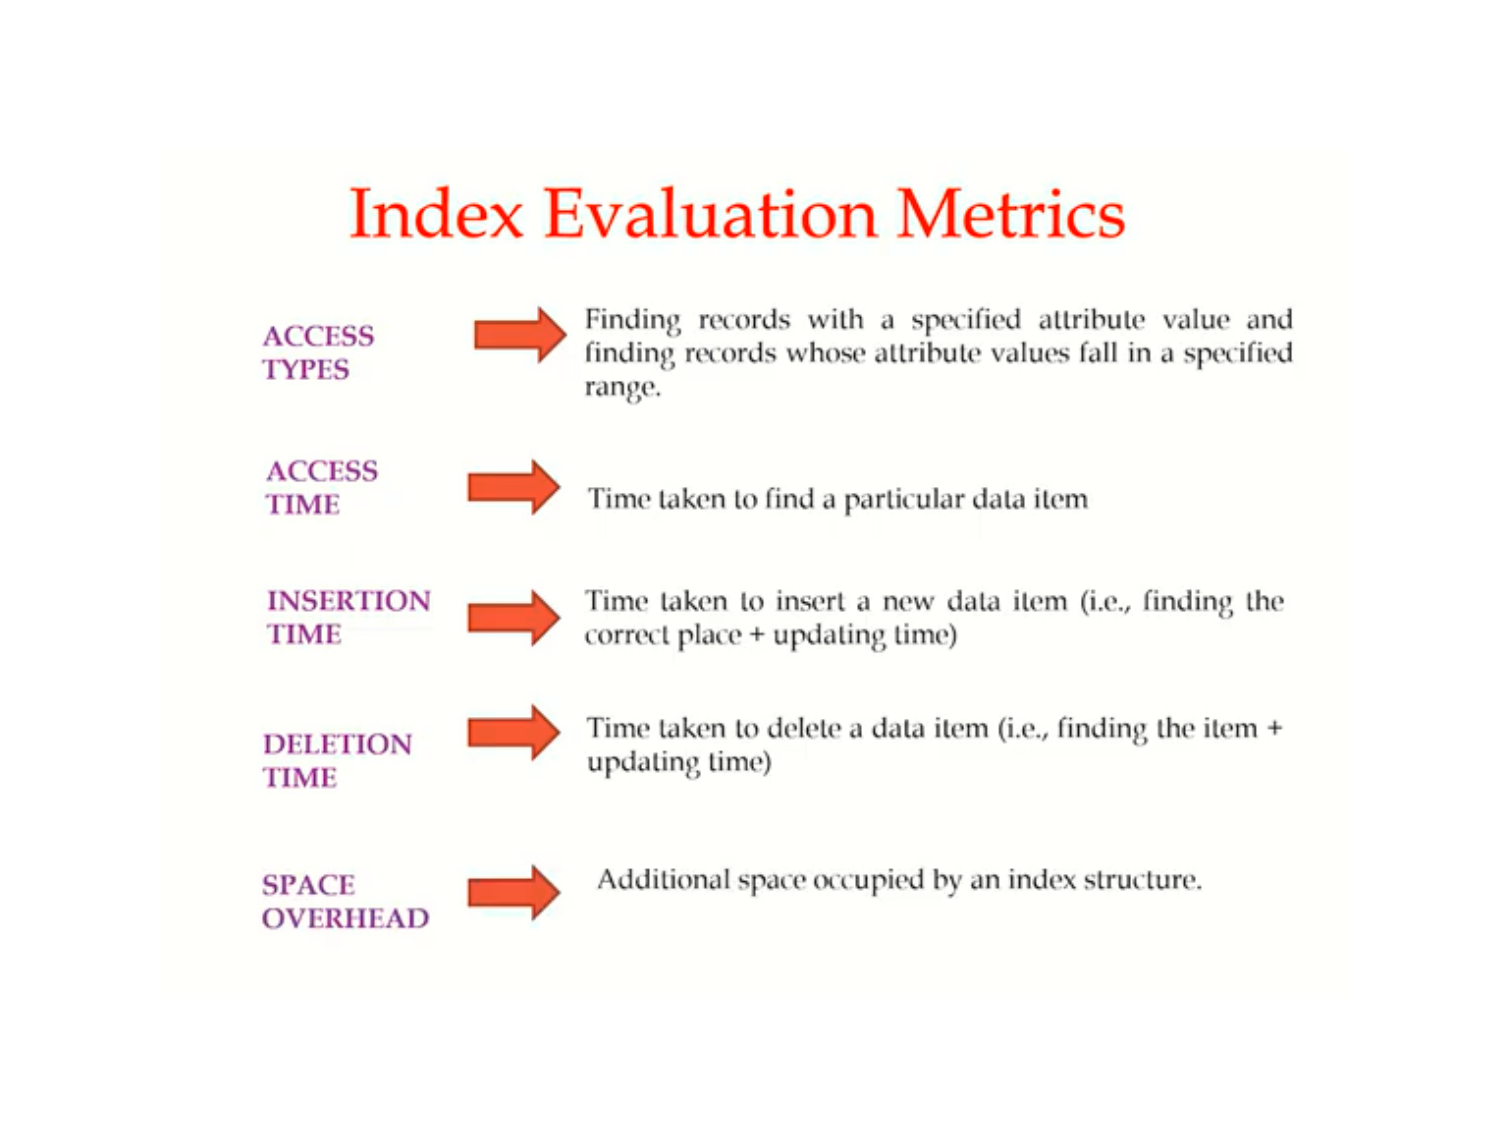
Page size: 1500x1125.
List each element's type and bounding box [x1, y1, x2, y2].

list [159, 148, 1348, 1000]
